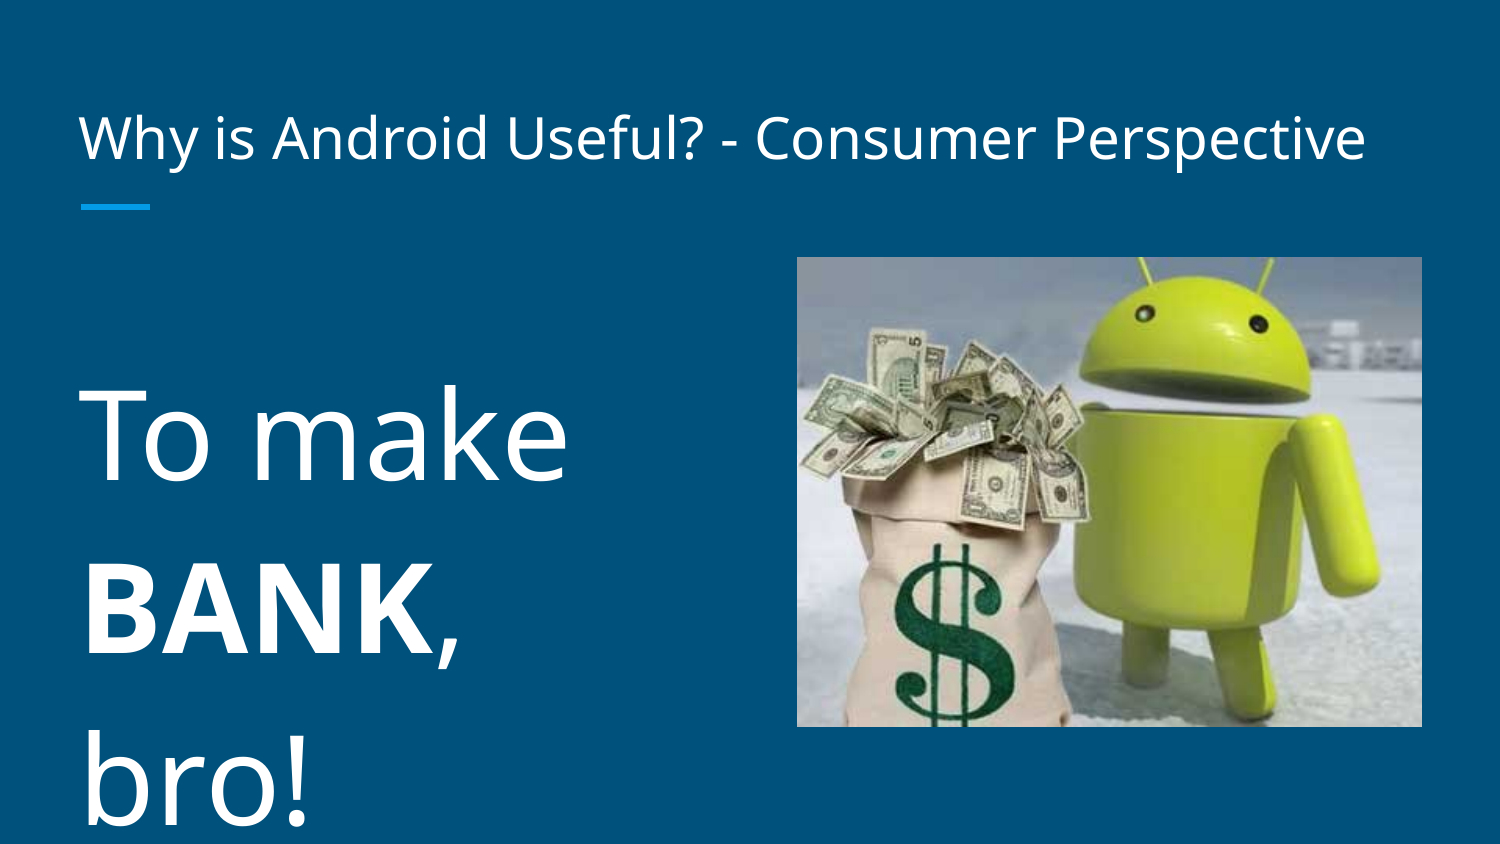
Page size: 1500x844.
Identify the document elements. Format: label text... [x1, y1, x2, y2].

picture [290, 810, 304, 826]
picture [212, 757, 273, 826]
picture [166, 757, 204, 824]
title Why is Android Useful? - Consumer Perspective [63, 73, 1437, 187]
picture [89, 745, 147, 826]
list To make BANK, bro! [63, 239, 748, 745]
picture [291, 745, 302, 799]
picture [798, 258, 1421, 726]
